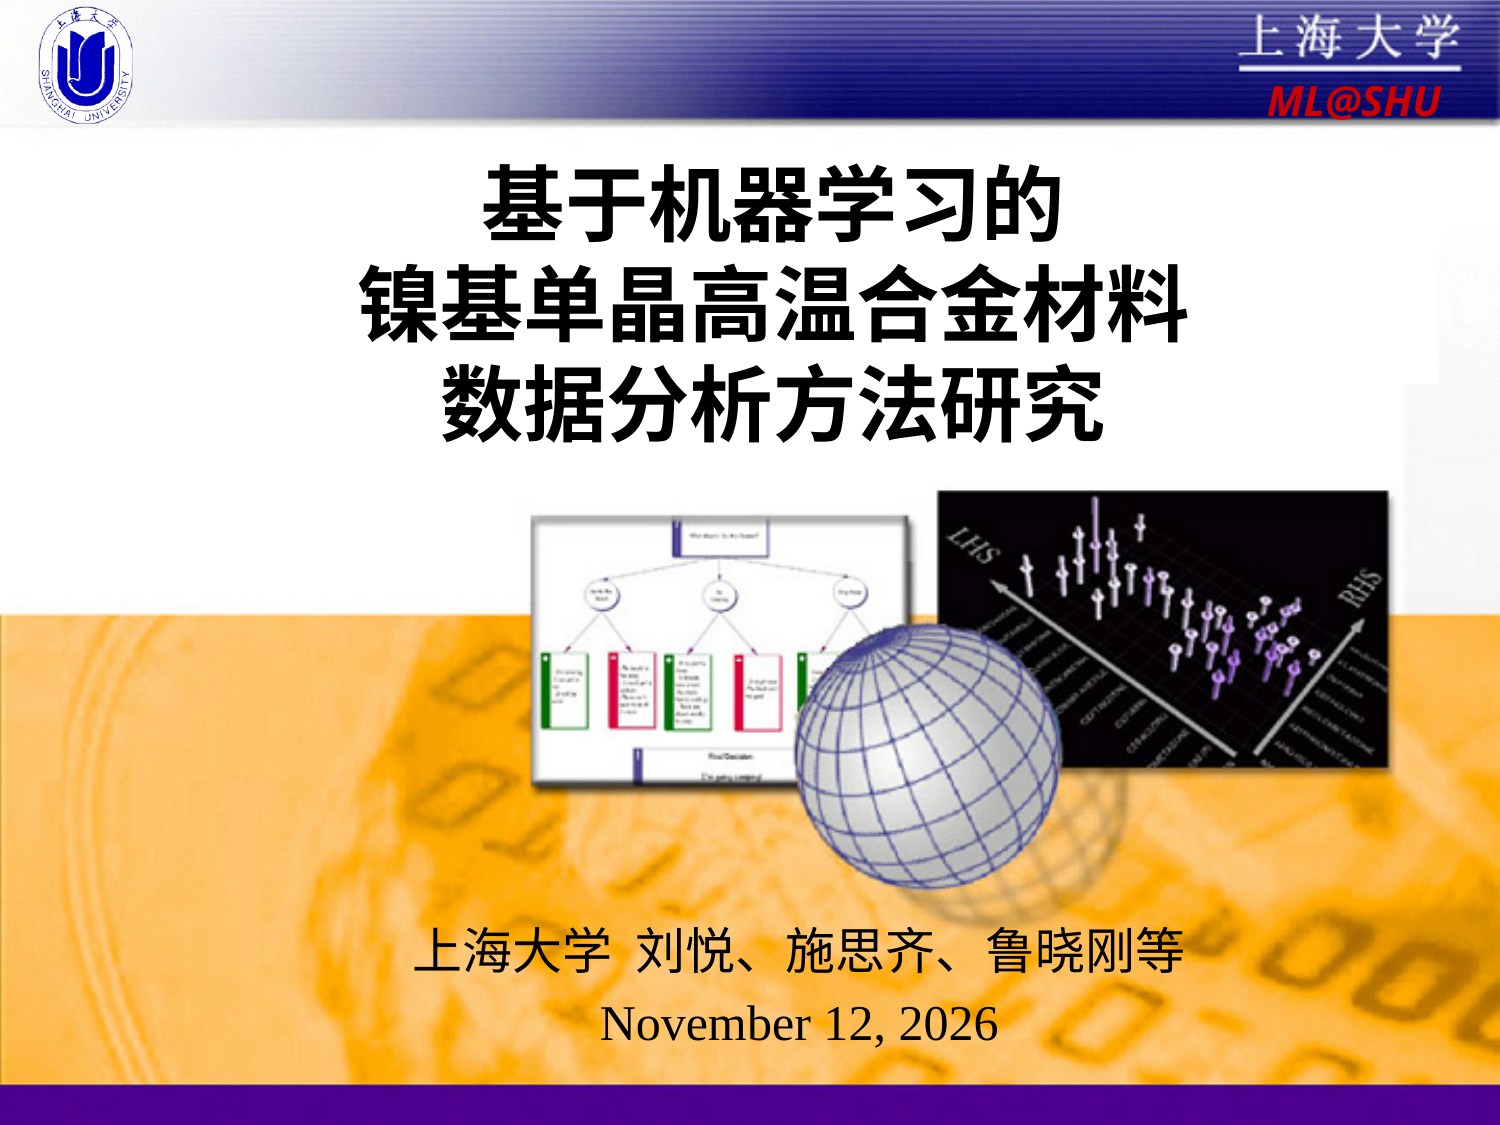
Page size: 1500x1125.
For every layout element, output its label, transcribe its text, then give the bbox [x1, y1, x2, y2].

subtitle 上海大学 刘悦、施思齐、鲁晓刚等 2018年9月29日星期六 [387, 912, 1211, 1051]
title 基于机器学习的 镍基单晶高温合金材料 数据分析方法研究 [135, 207, 1411, 396]
picture [0, 0, 1500, 1125]
